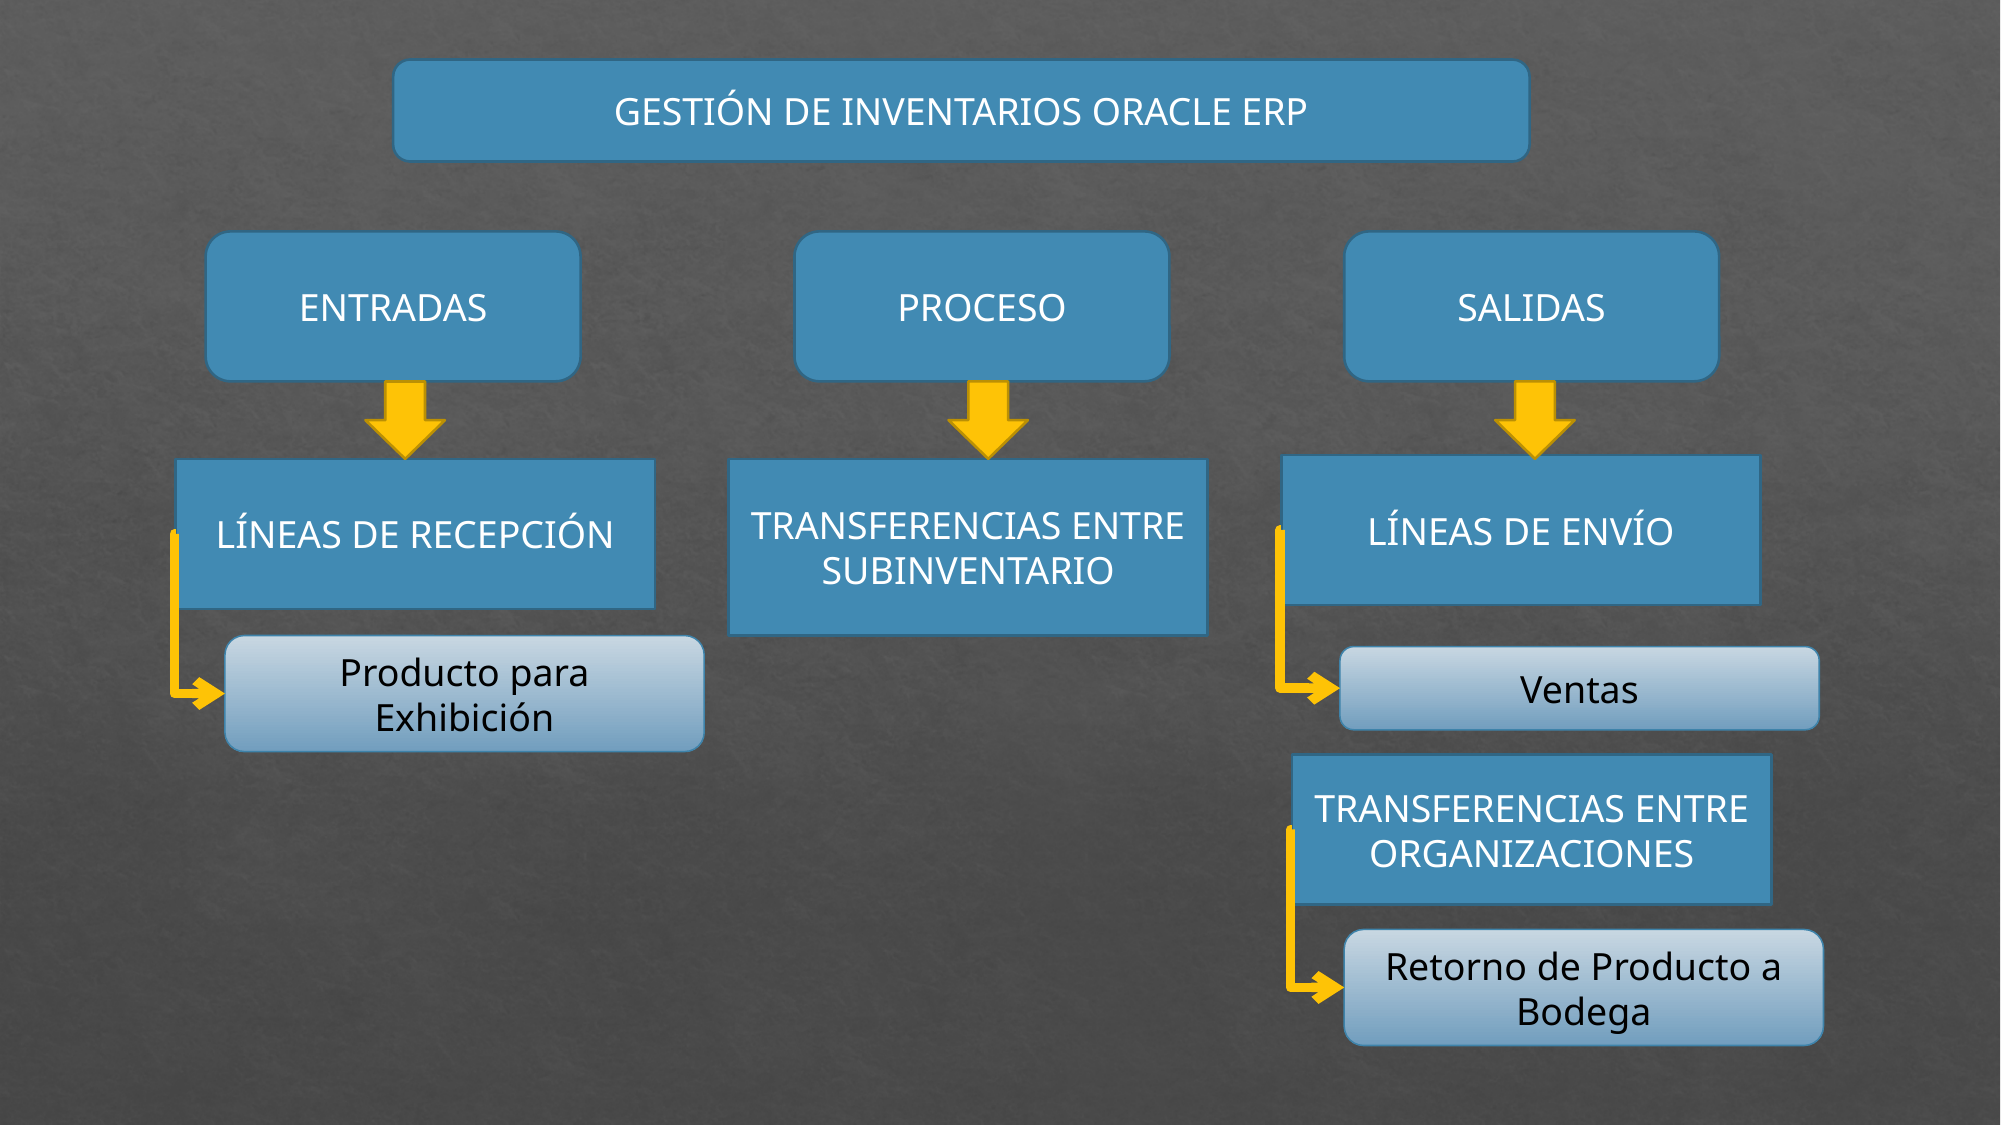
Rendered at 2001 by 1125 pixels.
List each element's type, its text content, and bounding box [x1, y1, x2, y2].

text_box [364, 380, 447, 460]
text_box TRANSFERENCIAS ENTRE ORGANIZACIONES [1291, 753, 1773, 906]
text_box SALIDAS [1342, 230, 1721, 383]
text_box Producto para Exhibición [224, 634, 705, 753]
text_box [947, 380, 1030, 460]
text_box LÍNEAS DE RECEPCIÓN [174, 458, 656, 610]
text_box PROCESO [793, 230, 1171, 383]
text_box ENTRADAS [204, 230, 582, 383]
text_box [1291, 829, 1345, 988]
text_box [175, 533, 226, 694]
text_box LÍNEAS DE ENVÍO [1280, 454, 1762, 606]
text_box GESTIÓN DE INVENTARIOS ORACLE ERP [391, 58, 1531, 163]
text_box Ventas [1339, 645, 1821, 731]
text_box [1281, 529, 1341, 689]
text_box [1494, 380, 1576, 460]
text_box TRANSFERENCIAS ENTRE SUBINVENTARIO [727, 458, 1209, 637]
text_box Retorno de Producto a Bodega [1343, 928, 1825, 1047]
